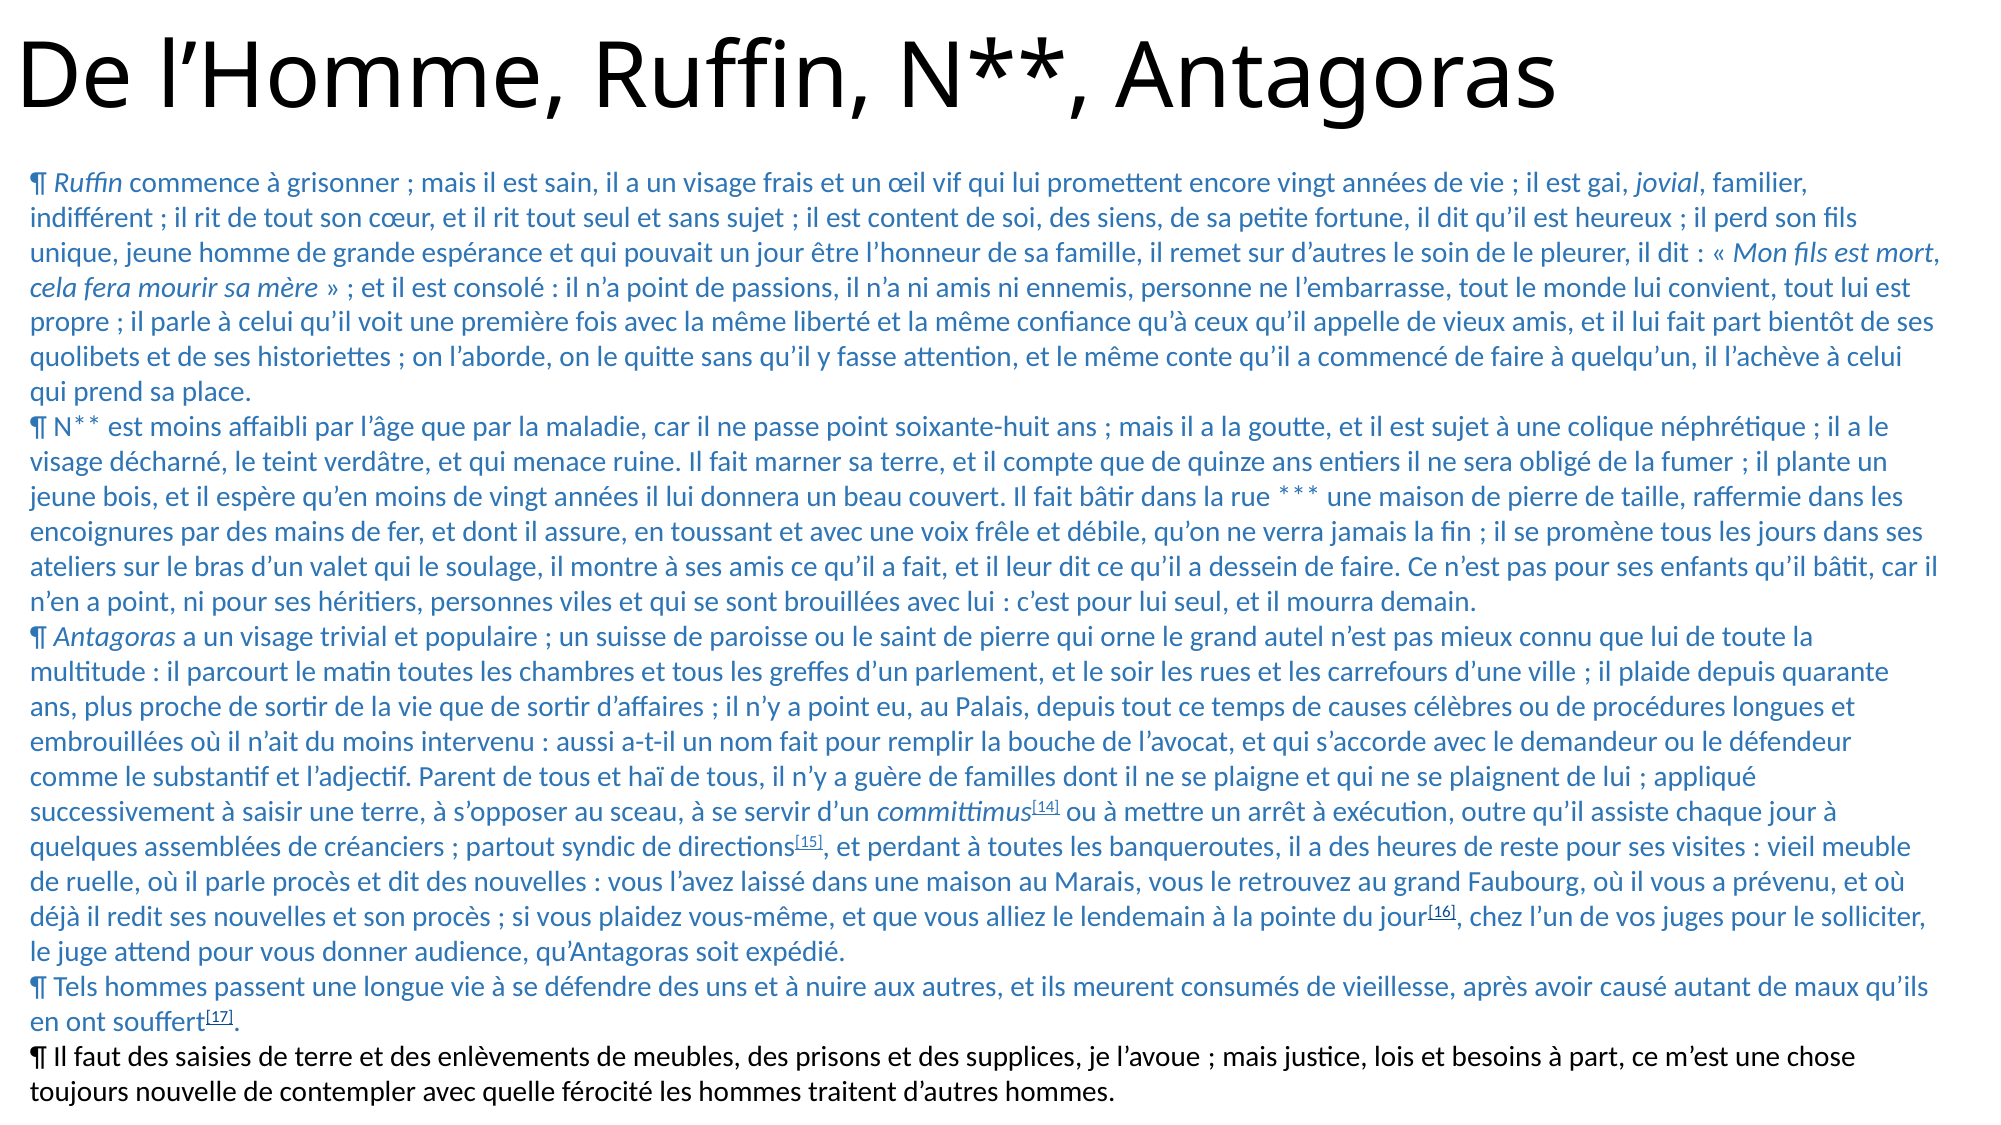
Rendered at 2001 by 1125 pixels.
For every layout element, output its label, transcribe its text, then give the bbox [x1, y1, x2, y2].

text_box ¶ Ruffin commence à grisonner ; mais il est sain, il a un visage frais et un œil vif qui lui promettent encore vingt années de vie ; il est gai, jovial, familier, indifférent ; il rit de tout son cœur, et il rit tout seul et sans sujet ; il est content de soi, des siens, de sa petite fortune, il dit qu’il est heureux ; il perd son fils unique, jeune homme de grande espérance et qui pouvait un jour être l’honneur de sa famille, il remet sur d’autres le soin de le pleurer, il dit : « Mon fils est mort, cela fera mourir sa mère » ; et il est consolé : il n’a point de passions, il n’a ni amis ni ennemis, personne ne l’embarrasse, tout le monde lui convient, tout lui est propre ; il parle à celui qu’il voit une première fois avec la même liberté et la même confiance qu’à ceux qu’il appelle de vieux amis, et il lui fait part bientôt de ses quolibets et de ses historiettes ; on l’aborde, on le quitte sans qu’il y fasse attention, et le même conte qu’il a commencé de faire à quelqu’un, il l’achève à celui qui prend sa place. ¶ N** est moins affaibli par l’âge que par la maladie, car il ne passe point soixante-huit ans ; mais il a la goutte, et il est sujet à une colique néphrétique ; il a le visage décharné, le teint verdâtre, et qui menace ruine. Il fait marner sa terre, et il compte que de quinze ans entiers il ne sera obligé de la fumer ; il plante un jeune bois, et il espère qu’en moins de vingt années il lui donnera un beau couvert. Il fait bâtir dans la rue *** une maison de pierre de taille, raffermie dans les encoignures par des mains de fer, et dont il assure, en toussant et avec une voix frêle et débile, qu’on ne verra jamais la fin ; il se promène tous les jours dans ses ateliers sur le bras d’un valet qui le soulage, il montre à ses amis ce qu’il a fait, et il leur dit ce qu’il a dessein de faire. Ce n’est pas pour ses enfants qu’il bâtit, car il n’en a point, ni pour ses héritiers, personnes viles et qui se sont brouillées avec lui : c’est pour lui seul, et il mourra demain. ¶ Antagoras a un visage trivial et populaire ; un suisse de paroisse ou le saint de pierre qui orne le grand autel n’est pas mieux connu que lui de toute la multitude : il parcourt le matin toutes les chambres et tous les greffes d’un parlement, et le soir les rues et les carrefours d’une ville ; il plaide depuis quarante ans, plus proche de sortir de la vie que de sortir d’affaires ; il n’y a point eu, au Palais, depuis tout ce temps de causes célèbres ou de procédures longues et embrouillées où il n’ait du moins intervenu : aussi a-t-il un nom fait pour remplir la bouche de l’avocat, et qui s’accorde avec le demandeur ou le défendeur comme le substantif et l’adjectif. Parent de tous et haï de tous, il n’y a guère de familles dont il ne se plaigne et qui ne se plaignent de lui ; appliqué successivement à saisir une terre, à s’opposer au sceau, à se servir d’un committimus[14] ou à mettre un arrêt à exécution, outre qu’il assiste chaque jour à quelques assemblées de créanciers ; partout syndic de directions[15], et perdant à toutes les banqueroutes, il a des heures de reste pour ses visites : vieil meuble de ruelle, où il parle procès et dit des nouvelles : vous l’avez laissé dans une maison au Marais, vous le retrouvez au grand Faubourg, où il vous a prévenu, et où déjà il redit ses nouvelles et son procès ; si vous plaidez vous-même, et que vous alliez le lendemain à la pointe du jour[16], chez l’un de vos juges pour le solliciter, le juge attend pour vous donner audience, qu’Antagoras soit expédié. ¶ Tels hommes passent une longue vie à se défendre des uns et à nuire aux autres, et ils meurent consumés de vieillesse, après avoir causé autant de maux qu’ils en ont souffert[17]. ¶ Il faut des saisies de terre et des enlèvements de meubles, des prisons et des supplices, je l’avoue ; mais justice, lois et besoins à part, ce m’est une chose toujours nouvelle de contempler avec quelle férocité les hommes traitent d’autres hommes. [15, 155, 1958, 1115]
title De l’Homme, Ruffin, N**, Antagoras [0, 0, 2000, 156]
